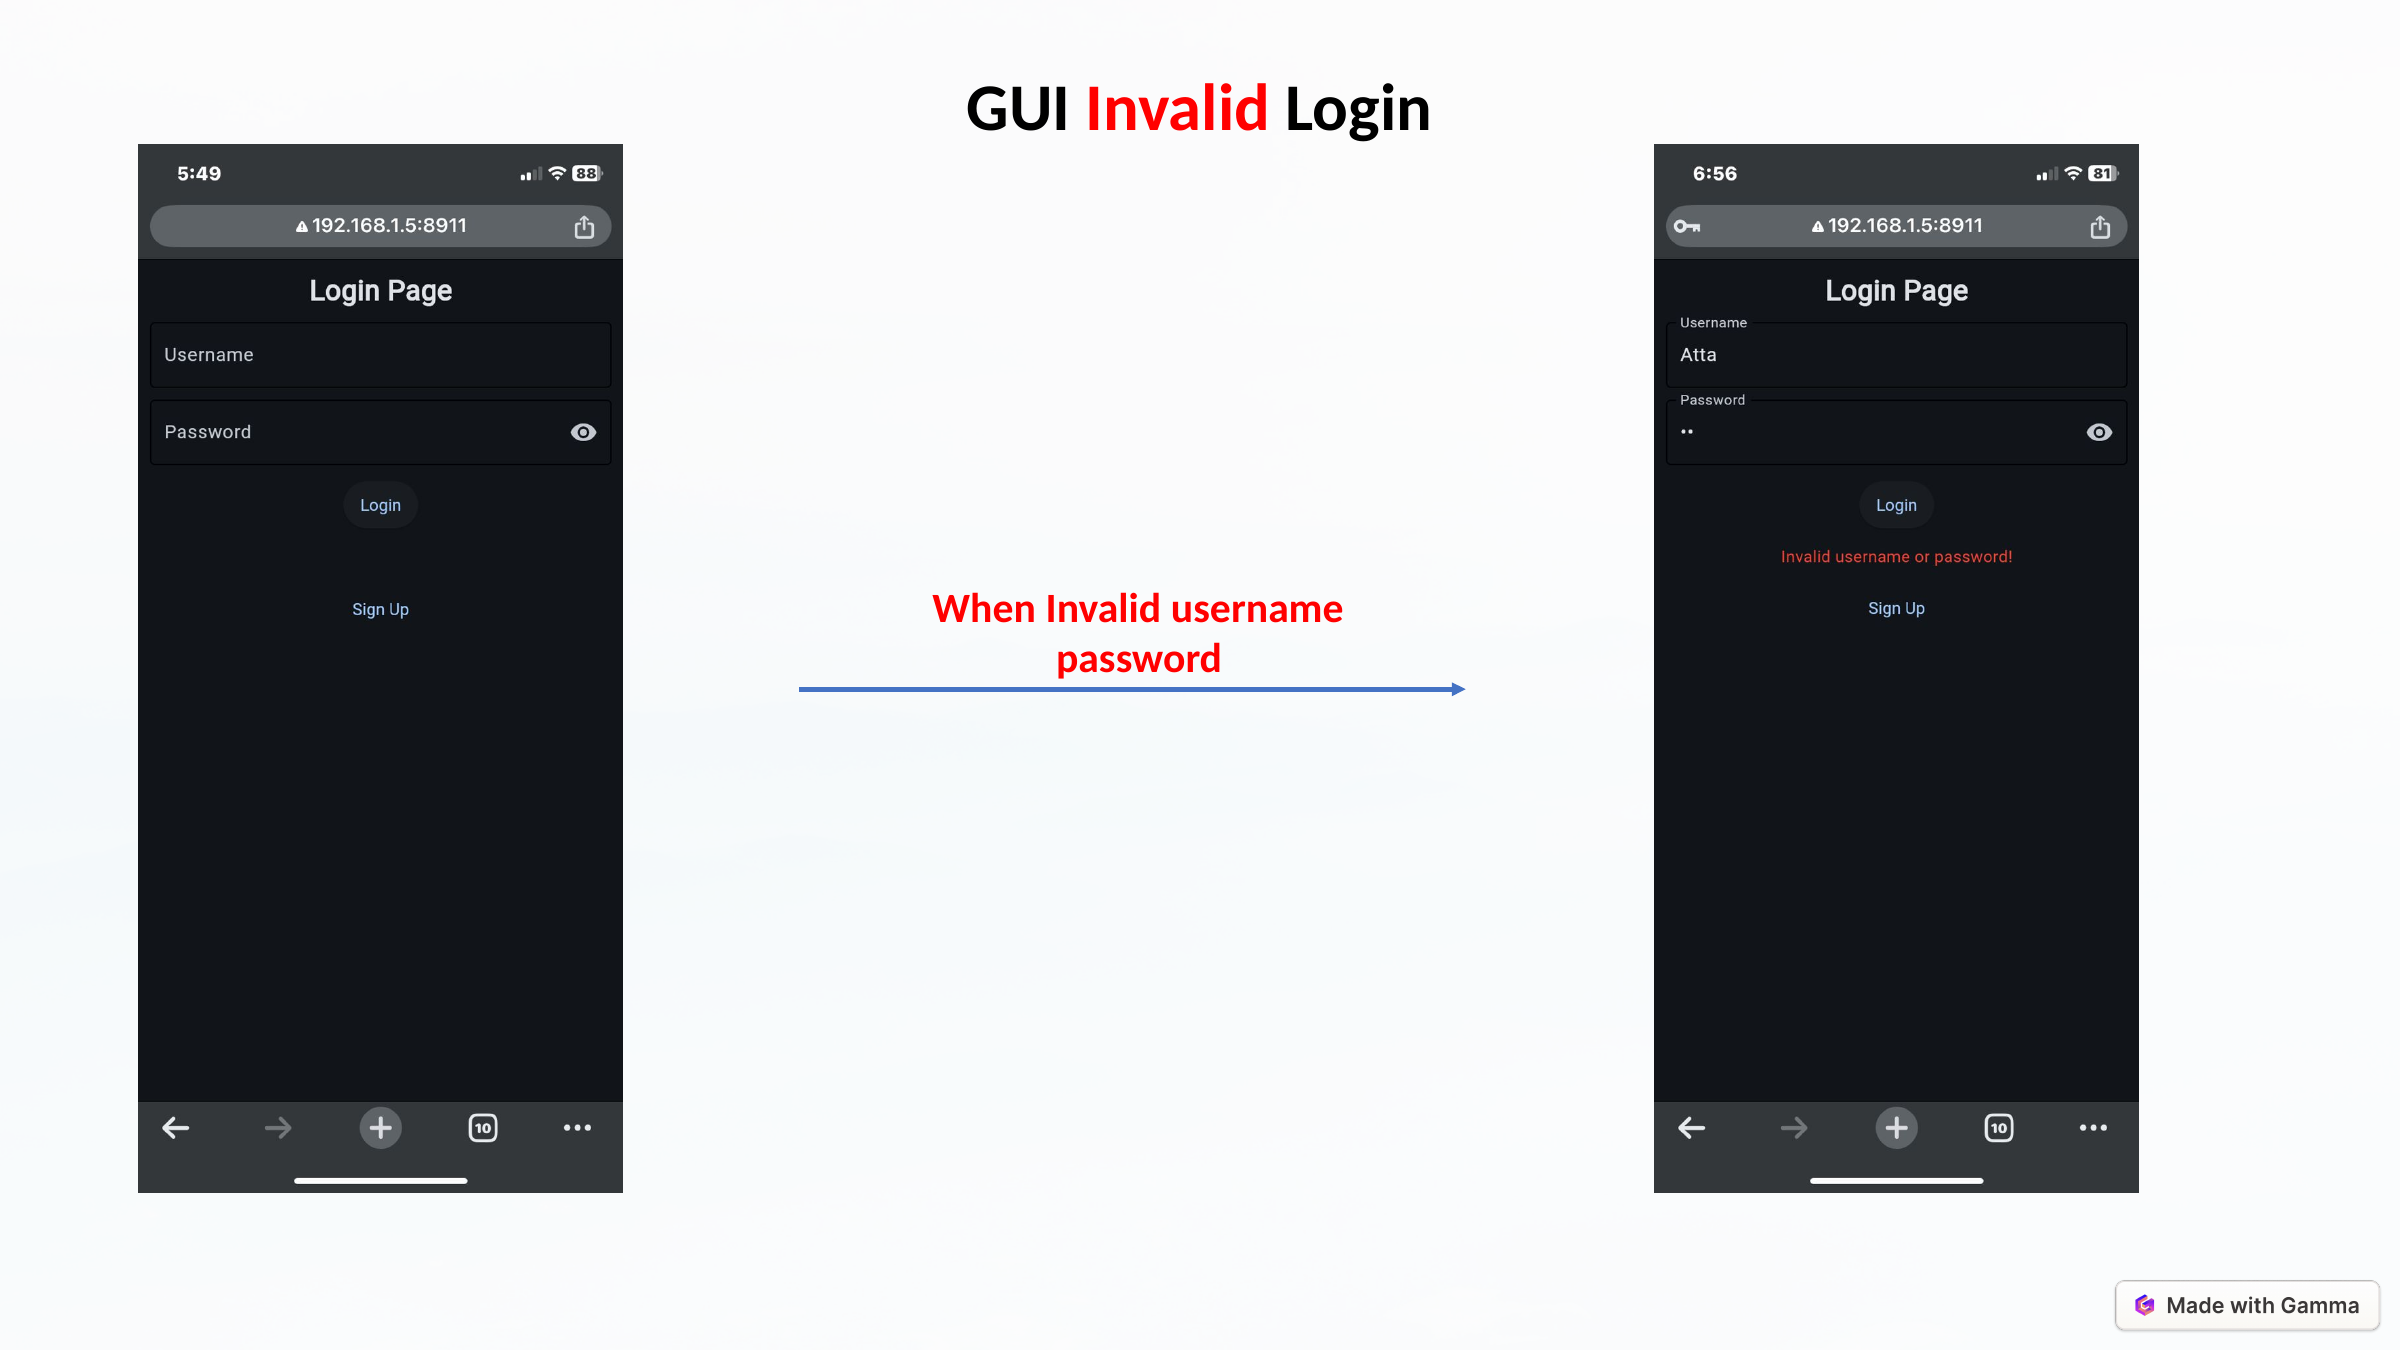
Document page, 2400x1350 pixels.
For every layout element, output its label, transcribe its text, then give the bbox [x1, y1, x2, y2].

picture [2106, 1271, 2389, 1339]
text_box GUI Invalid Login [952, 56, 1448, 152]
picture [1654, 144, 2139, 1193]
picture [138, 144, 623, 1193]
text_box When Invalid username password [917, 573, 1359, 688]
